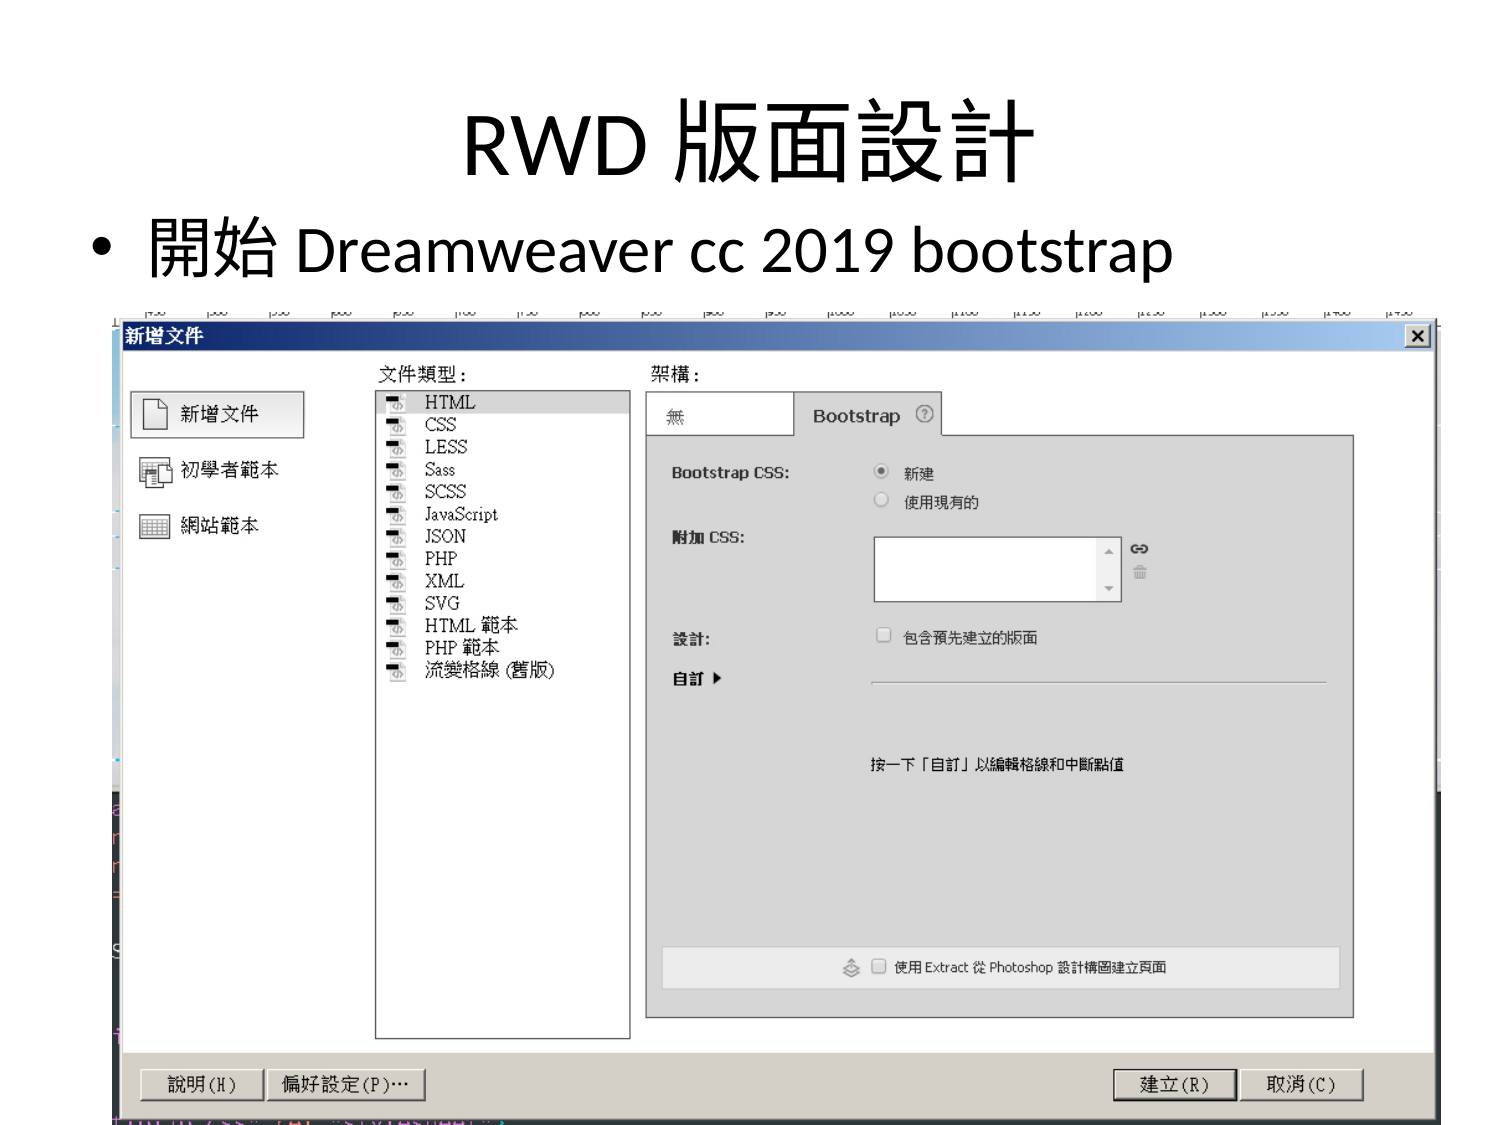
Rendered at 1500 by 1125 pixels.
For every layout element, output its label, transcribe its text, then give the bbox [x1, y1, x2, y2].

title RWD版面設計 [75, 45, 1425, 198]
picture [111, 312, 1442, 1125]
list 開始Dreamweaver cc 2019 bootstrap [75, 198, 1425, 941]
